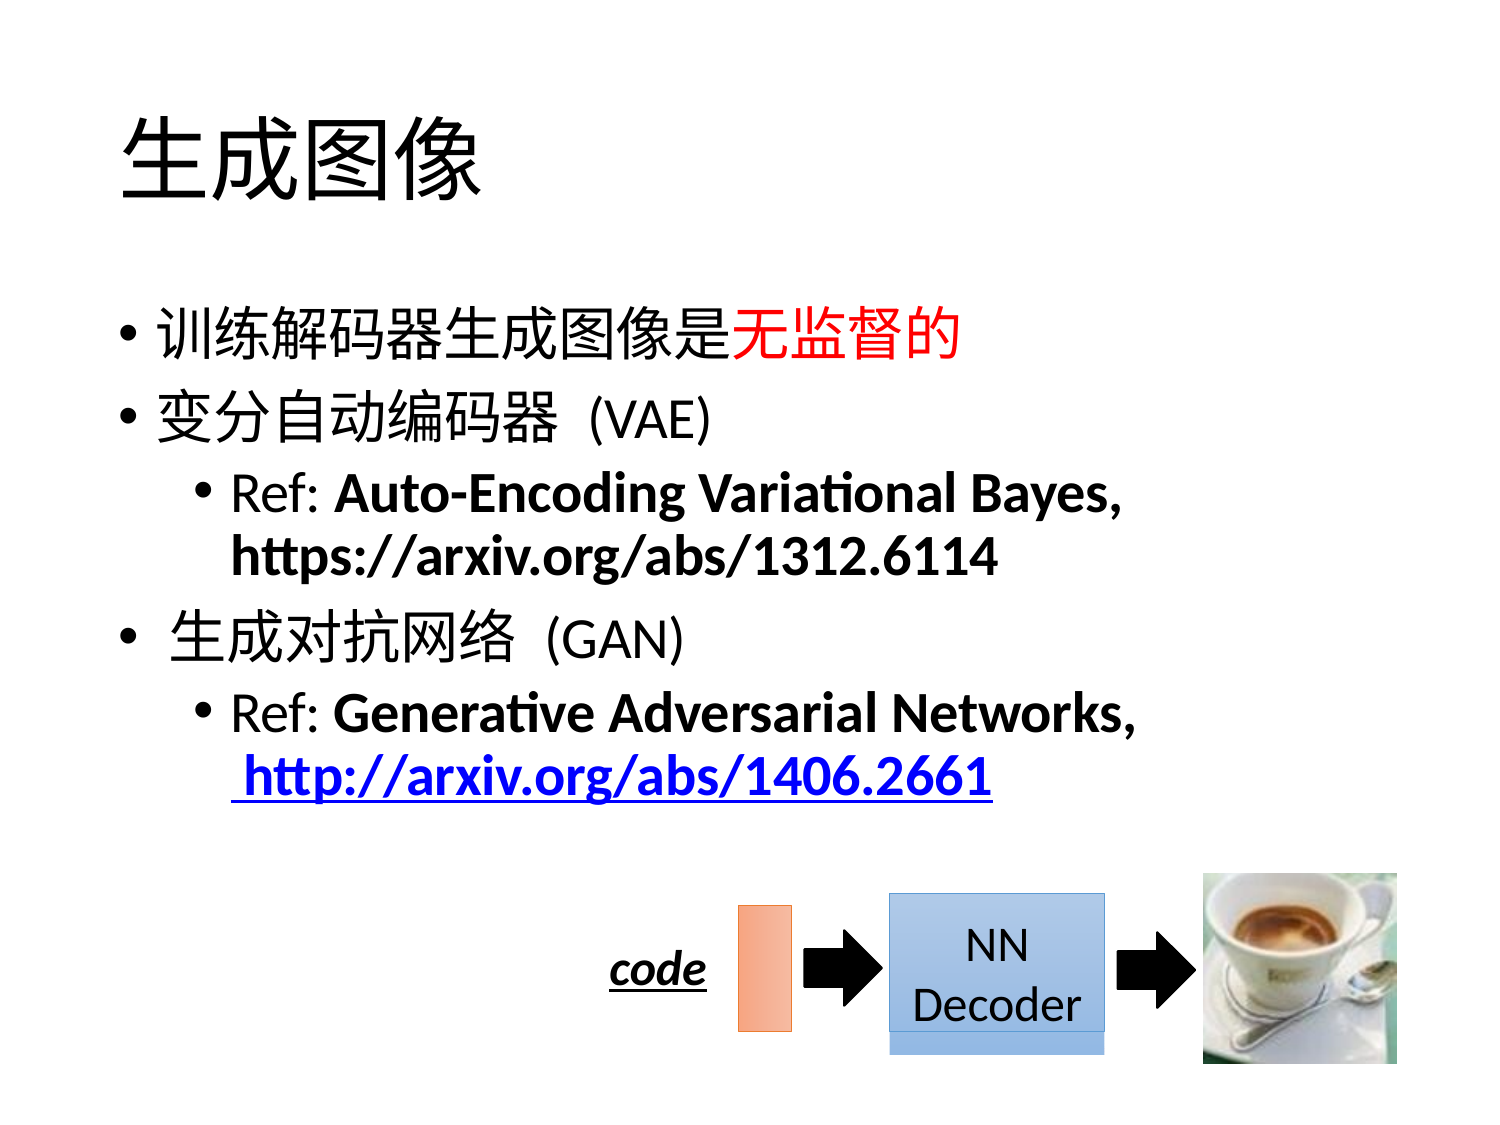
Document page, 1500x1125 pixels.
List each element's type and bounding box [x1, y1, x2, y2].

title [116, 100, 812, 291]
text_box [116, 294, 1154, 808]
text_box [607, 933, 709, 996]
text_box [1203, 873, 1397, 1064]
text_box [889, 893, 1105, 1055]
text_box [1117, 932, 1196, 1008]
text_box [804, 930, 882, 1006]
text_box [738, 905, 792, 1032]
